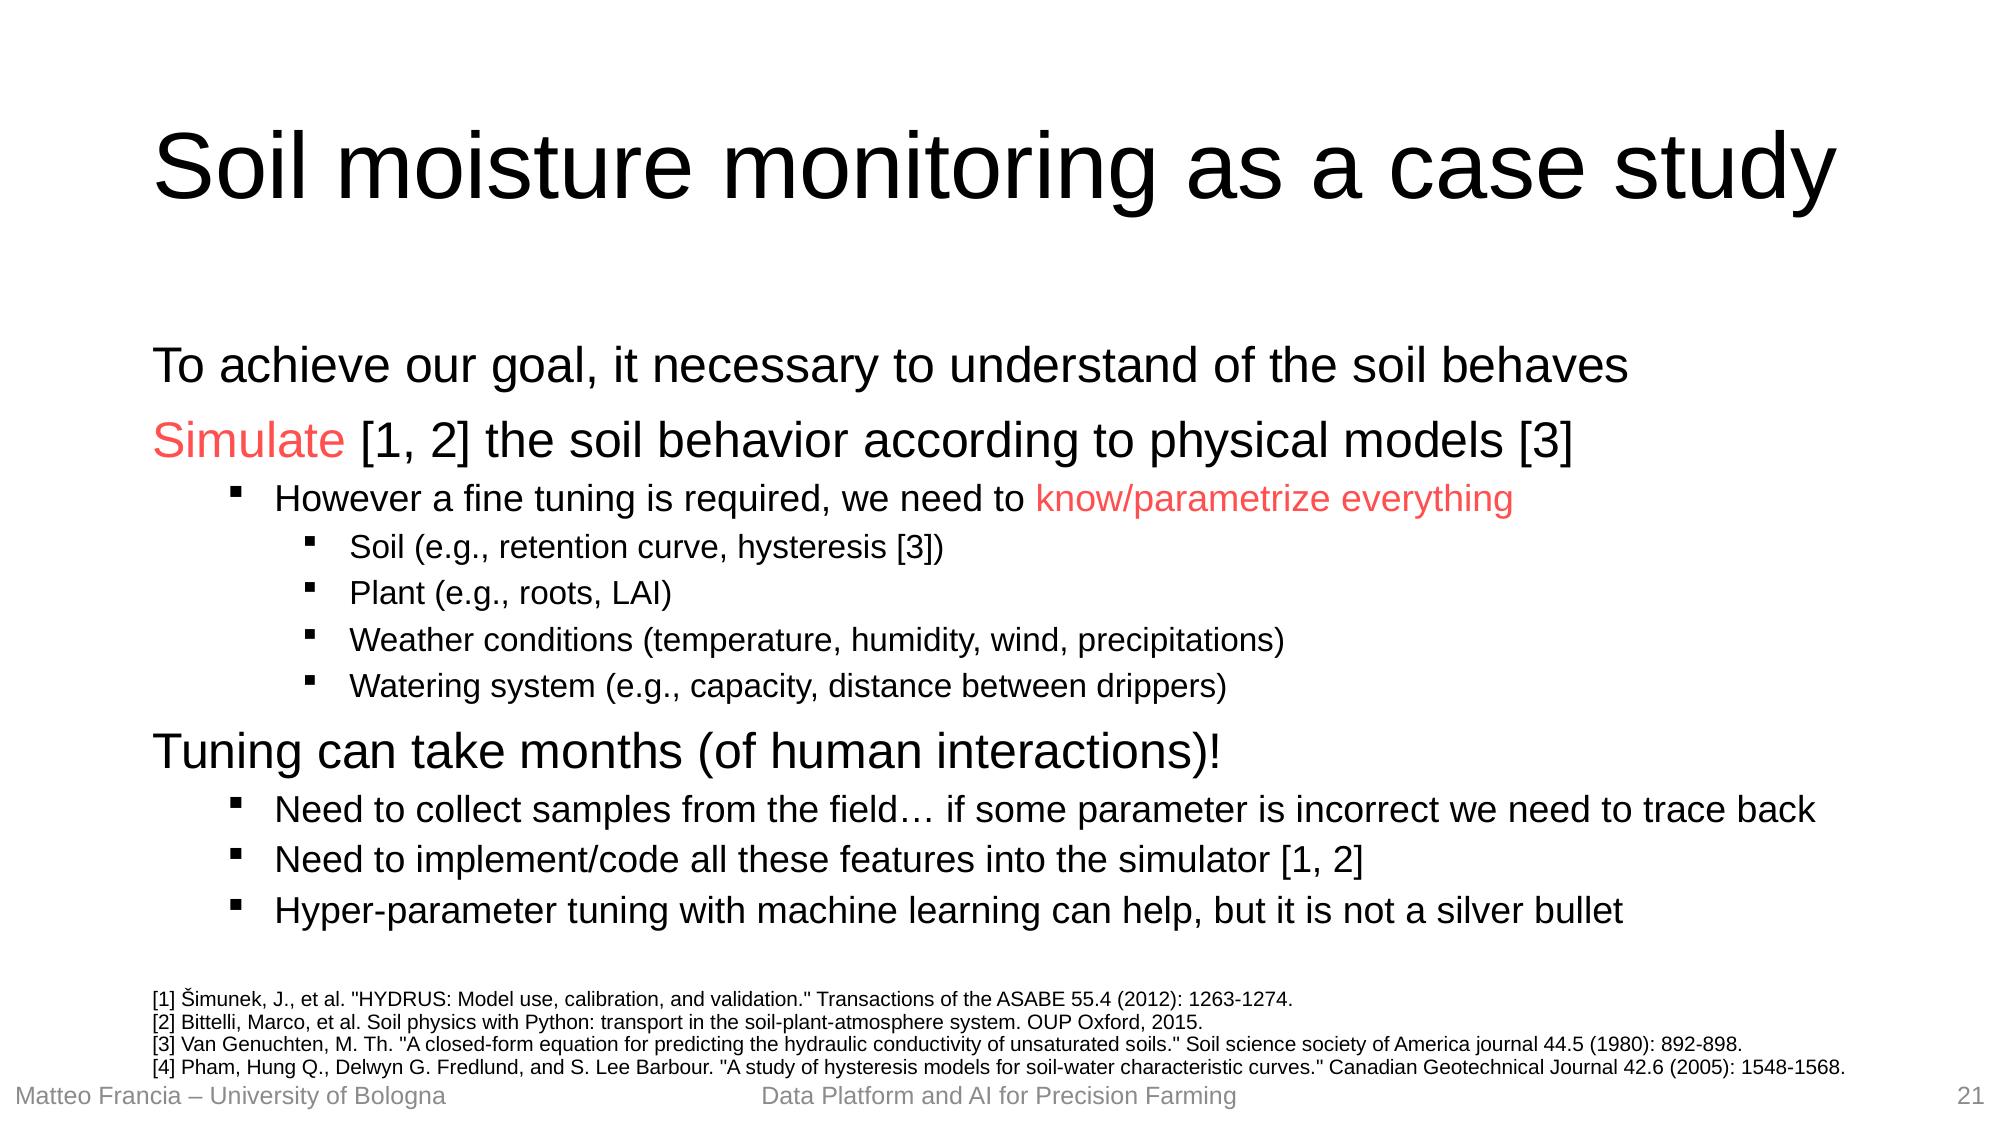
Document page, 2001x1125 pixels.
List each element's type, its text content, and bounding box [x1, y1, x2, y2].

slide_number 21 [1550, 1065, 2000, 1125]
list [1] Šimunek, J., et al. "HYDRUS: Model use, calibration, and validation." Transactions of the ASABE 55.4 (2012): 1263-1274. [2] Bittelli, Marco, et al. Soil physics with Python: transport in the soil-plant-atmosphere system. OUP Oxford, 2015. [3] Van Genuchten, M. Th. "A closed‐form equation for predicting the hydraulic conductivity of unsaturated soils." Soil science society of America journal 44.5 (1980): 892-898. [4] Pham, Hung Q., Delwyn G. Fredlund, and S. Lee Barbour. "A study of hysteresis models for soil-water characteristic curves." Canadian Geotechnical Journal 42.6 (2005): 1548-1568. [137, 1003, 1863, 1064]
title Soil moisture monitoring as a case study [137, 59, 1863, 278]
list To achieve our goal, it necessary to understand of the soil behaves Simulate [1, 2] the soil behavior according to physical models [3] However a fine tuning is required, we need to know/parametrize everything Soil (e.g., retention curve, hysteresis [3]) Plant (e.g., roots, LAI) Weather conditions (temperature, humidity, wind, precipitations) Watering system (e.g., capacity, distance between drippers) Tuning can take months (of human interactions)! Need to collect samples from the field… if some parameter is incorrect we need to trace back Need to implement/code all these features into the simulator [1, 2] Hyper-parameter tuning with machine learning can help, but it is not a silver bullet [137, 278, 1863, 993]
footer Matteo Francia – University of Bologna [0, 1065, 466, 1125]
